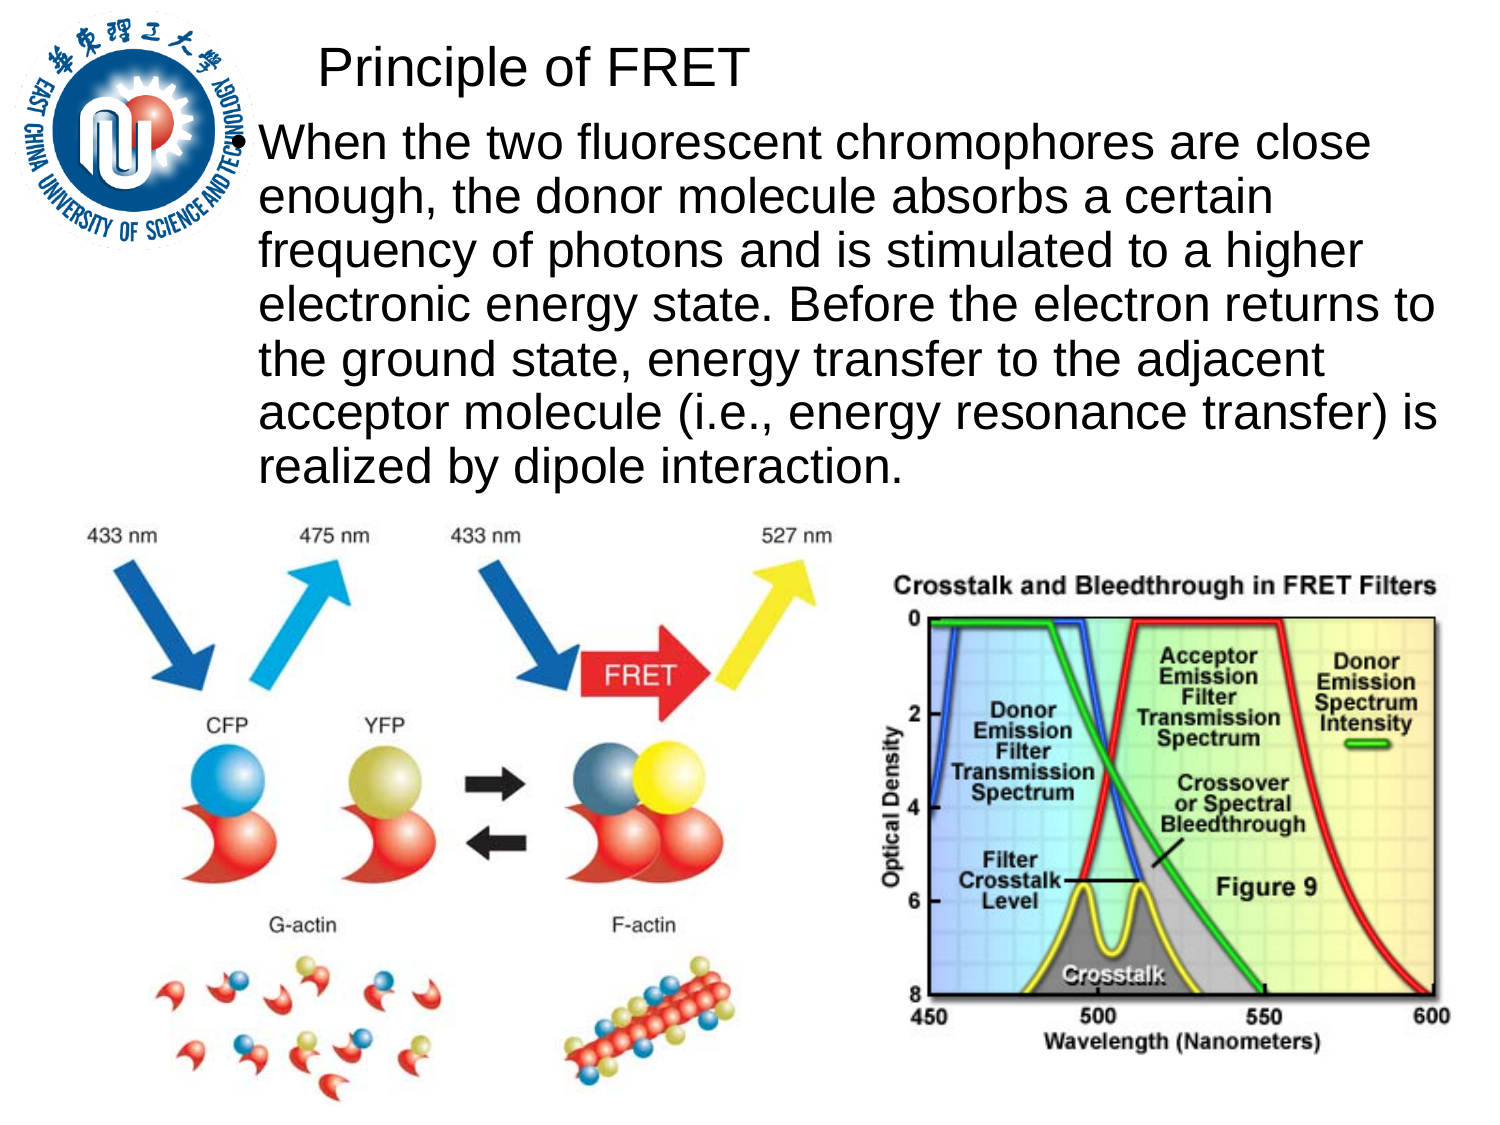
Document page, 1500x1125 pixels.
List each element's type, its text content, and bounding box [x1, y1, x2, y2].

list When the two fluorescent chromophores are close enough, the donor molecule absorbs a certain frequency of photons and is stimulated to a higher electronic energy state. Before the electron returns to the ground state, energy transfer to the adjacent acceptor molecule (i.e., energy resonance transfer) is realized by dipole interaction. [215, 109, 1500, 852]
title Principle of FRET [302, 17, 1427, 109]
picture [82, 523, 836, 1106]
picture [879, 574, 1453, 1057]
picture [13, 9, 254, 250]
